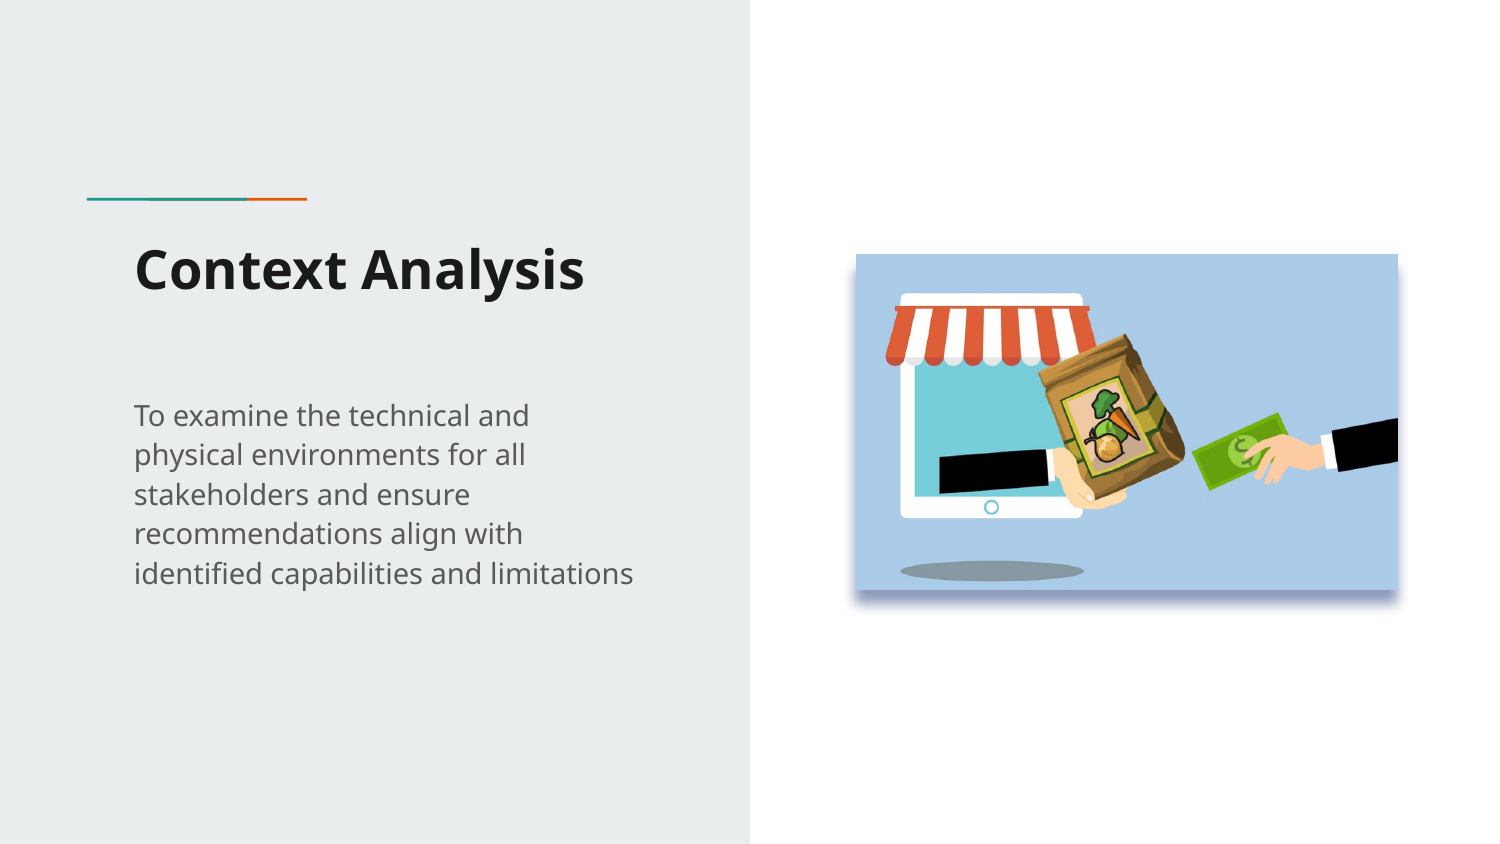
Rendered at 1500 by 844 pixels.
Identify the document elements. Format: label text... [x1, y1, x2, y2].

picture [855, 254, 1398, 590]
subtitle To examine the technical and physical environments for all stakeholders and ensure recommendations align with identified capabilities and limitations [118, 380, 661, 644]
title Context Analysis [119, 216, 662, 494]
